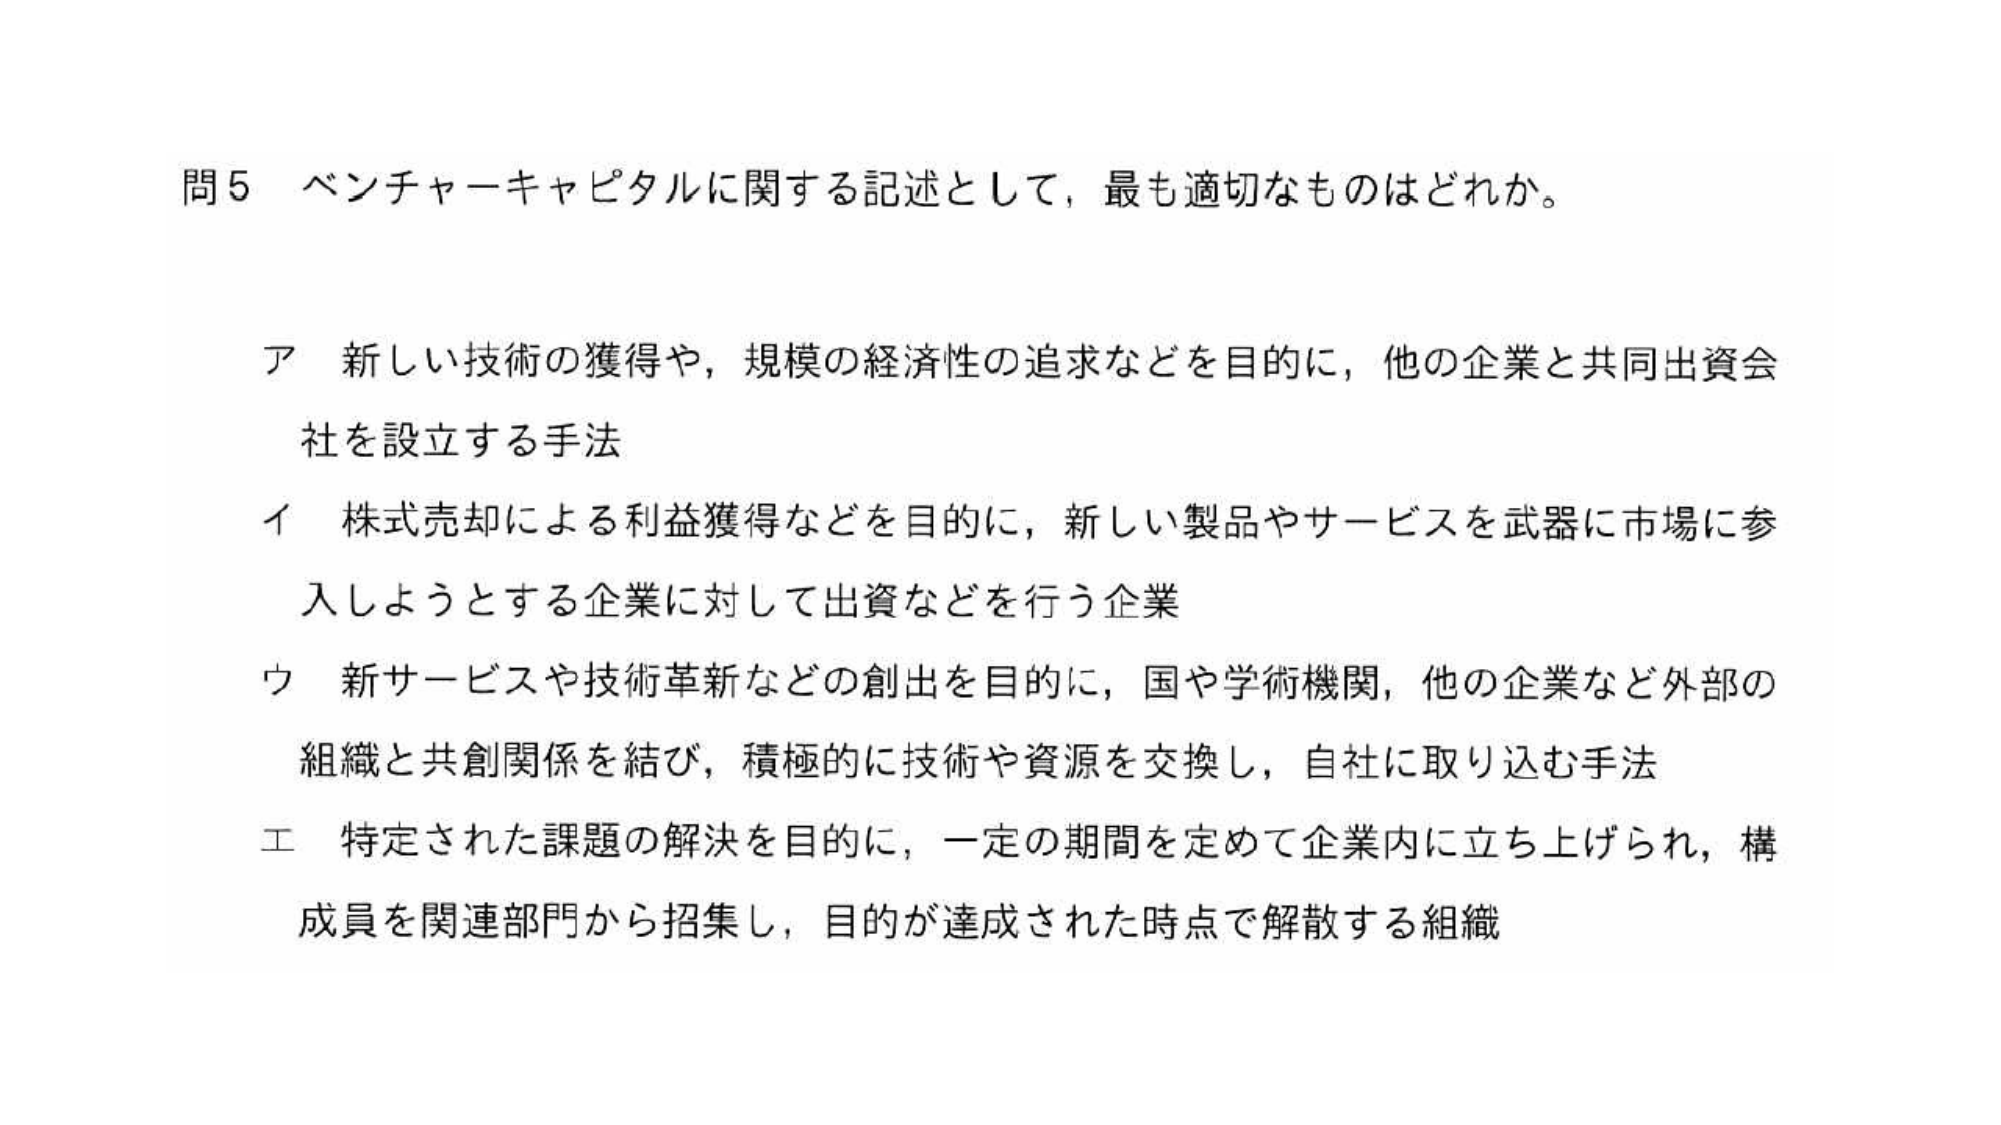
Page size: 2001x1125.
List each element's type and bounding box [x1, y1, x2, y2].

picture [166, 152, 1834, 973]
